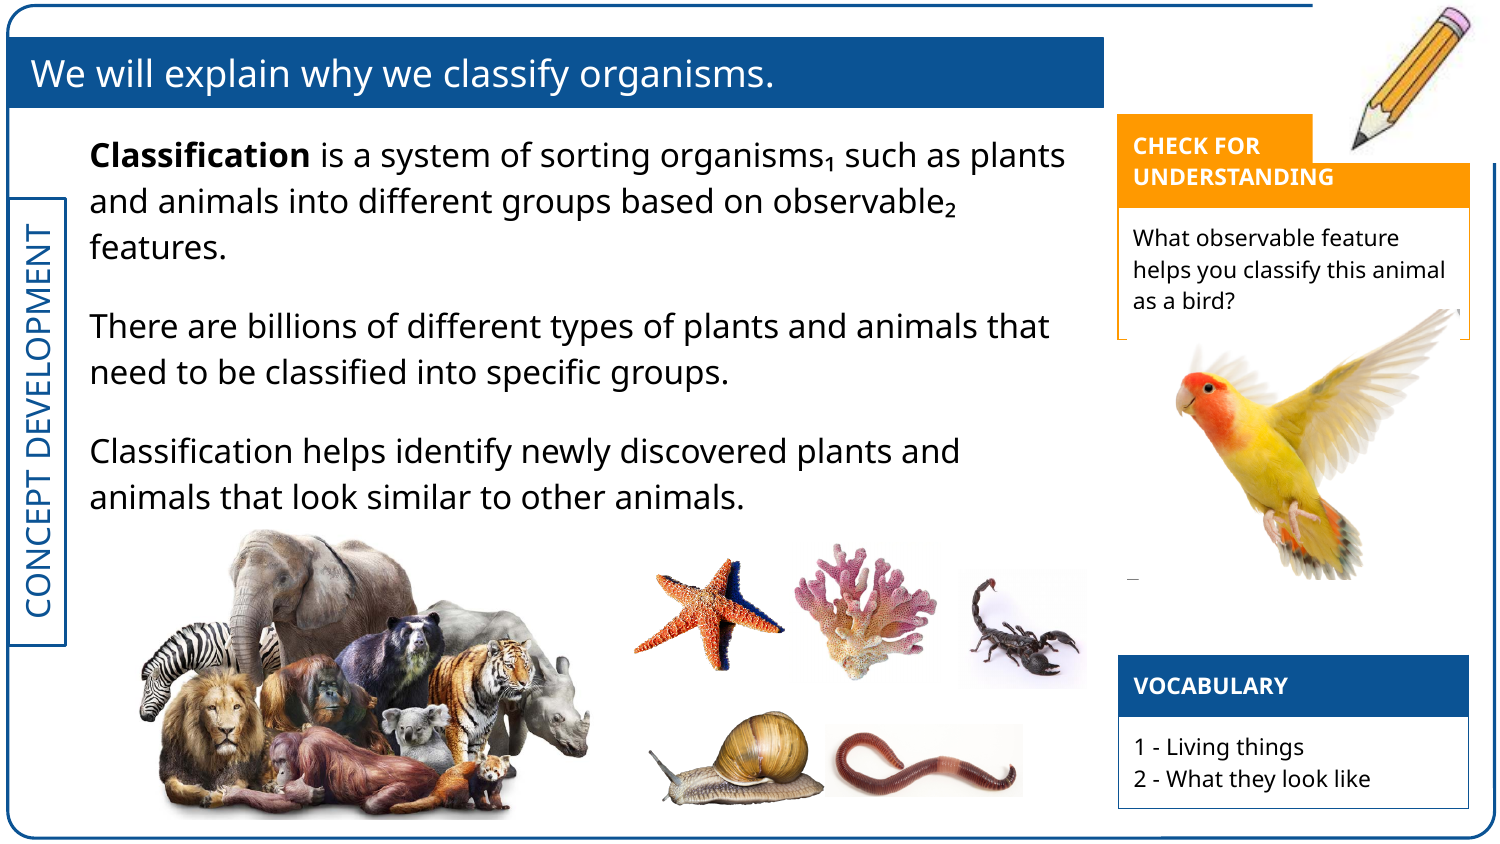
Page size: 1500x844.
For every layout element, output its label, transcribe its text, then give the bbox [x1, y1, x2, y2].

picture [958, 569, 1087, 689]
table_cell What observable feature helps you classify this animal as a bird? [1119, 208, 1469, 339]
picture [112, 529, 601, 820]
list Classification is a system of sorting organisms₁ such as plants and animals into different groups based on observable₂ features. There are billions of different types of plants and animals that need to be classified into specific groups. Classification helps identify newly discovered plants and animals that look similar to other animals. [74, 113, 1088, 530]
subtitle We will explain why we classify organisms. [15, 43, 1097, 101]
picture [1312, 0, 1500, 163]
table_header CHECK FOR UNDERSTANDING [1119, 116, 1469, 207]
picture [641, 700, 1024, 814]
table_header VOCABULARY [1119, 656, 1468, 716]
picture [1127, 308, 1460, 581]
picture [789, 541, 941, 683]
picture [632, 552, 785, 672]
table_cell 1 - Living things 2 - What they look like [1119, 717, 1468, 808]
